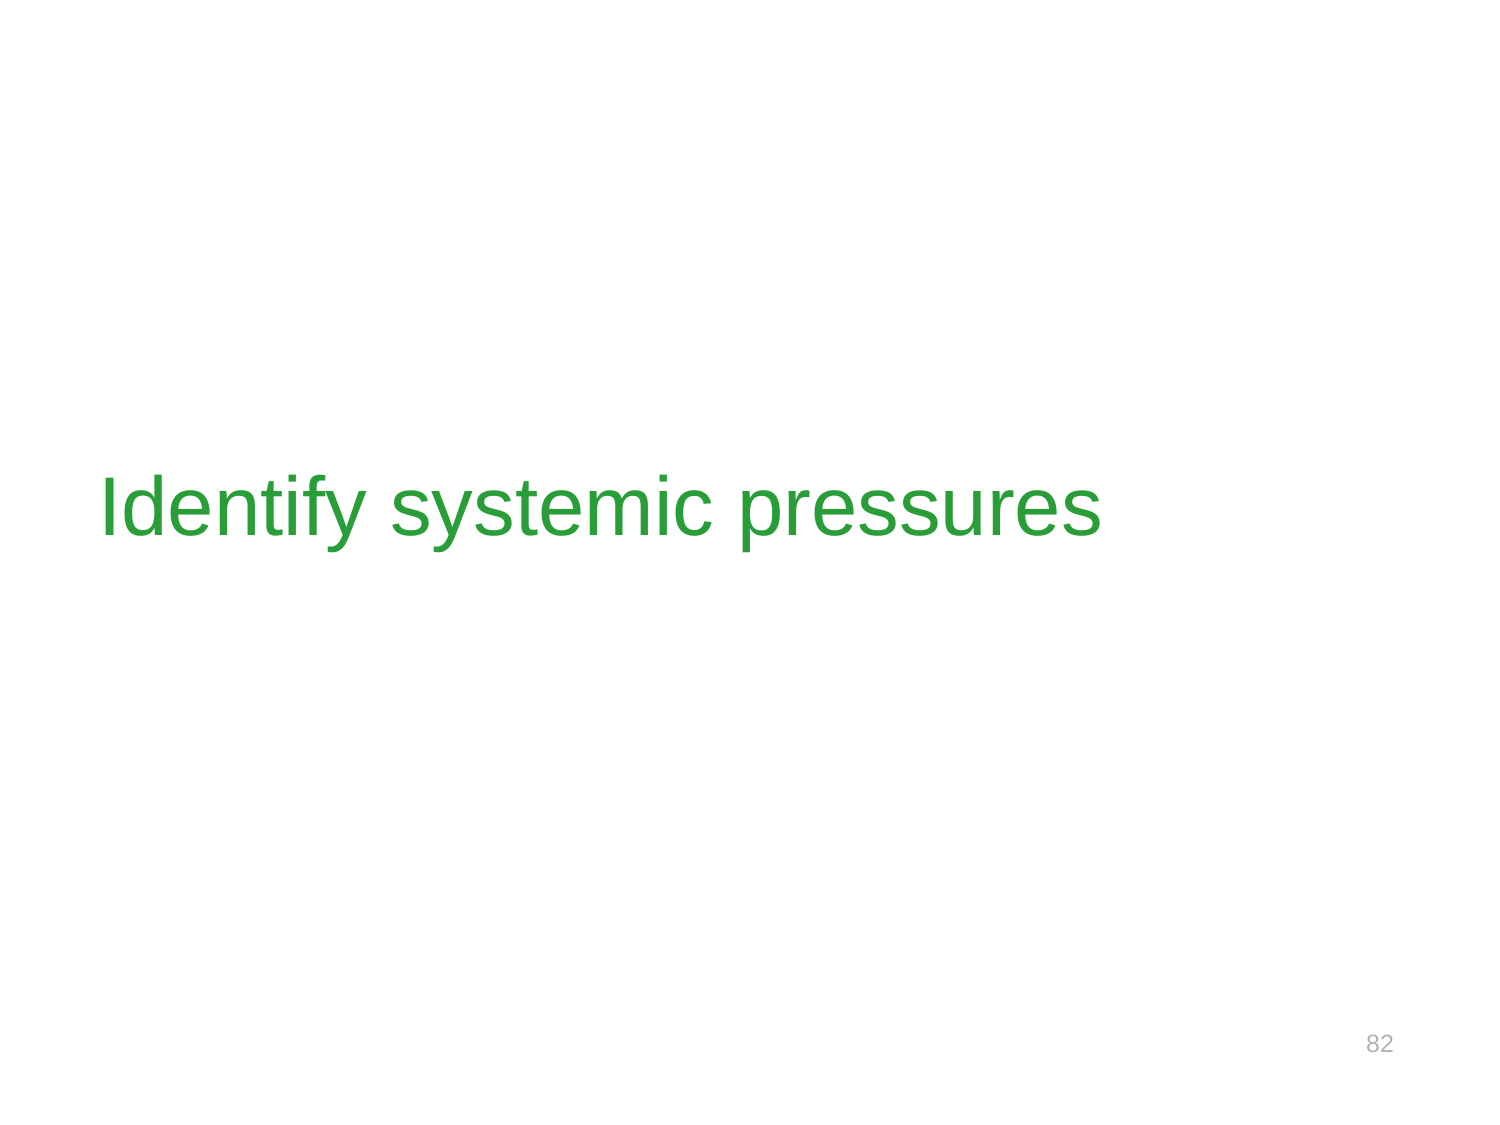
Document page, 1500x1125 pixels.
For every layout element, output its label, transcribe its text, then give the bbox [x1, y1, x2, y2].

title Identify systemic pressures [87, 341, 1418, 663]
footer 82 [934, 1012, 1410, 1073]
